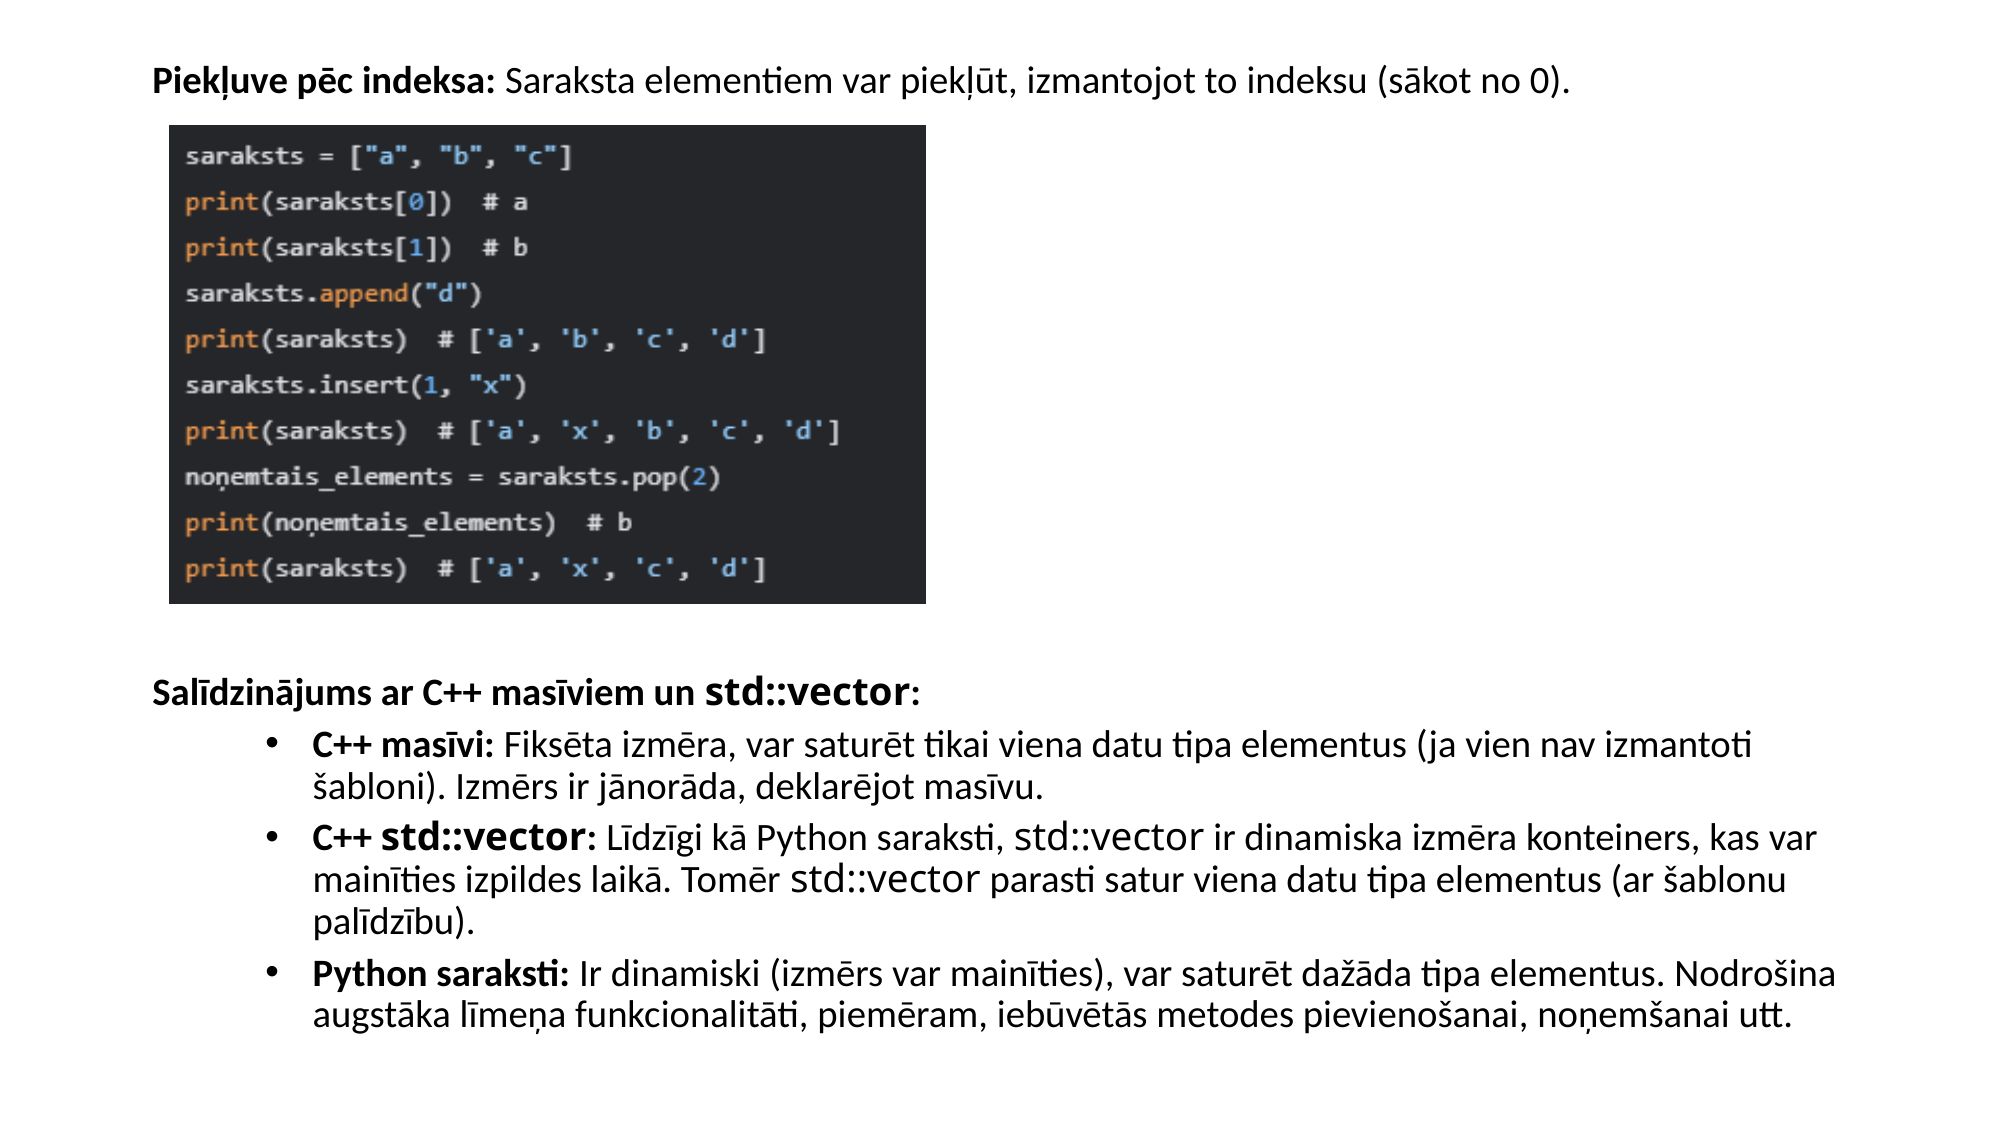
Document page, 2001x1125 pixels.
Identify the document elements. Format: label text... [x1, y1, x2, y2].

list Piekļuve pēc indeksa: Saraksta elementiem var piekļūt, izmantojot to indeksu (sākot no 0). Salīdzinājums ar C++ masīviem un std::vector: C++ masīvi: Fiksēta izmēra, var saturēt tikai viena datu tipa elementus (ja vien nav izmantoti šabloni). Izmērs ir jānorāda, deklarējot masīvu. C++ std::vector: Līdzīgi kā Python saraksti, std::vector ir dinamiska izmēra konteiners, kas var mainīties izpildes laikā. Tomēr std::vector parasti satur viena datu tipa elementus (ar šablonu palīdzību). Python saraksti: Ir dinamiski (izmērs var mainīties), var saturēt dažāda tipa elementus. Nodrošina augstāka līmeņa funkcionalitāti, piemēram, iebūvētās metodes pievienošanai, noņemšanai utt. [137, 52, 1863, 1085]
picture [169, 125, 926, 604]
